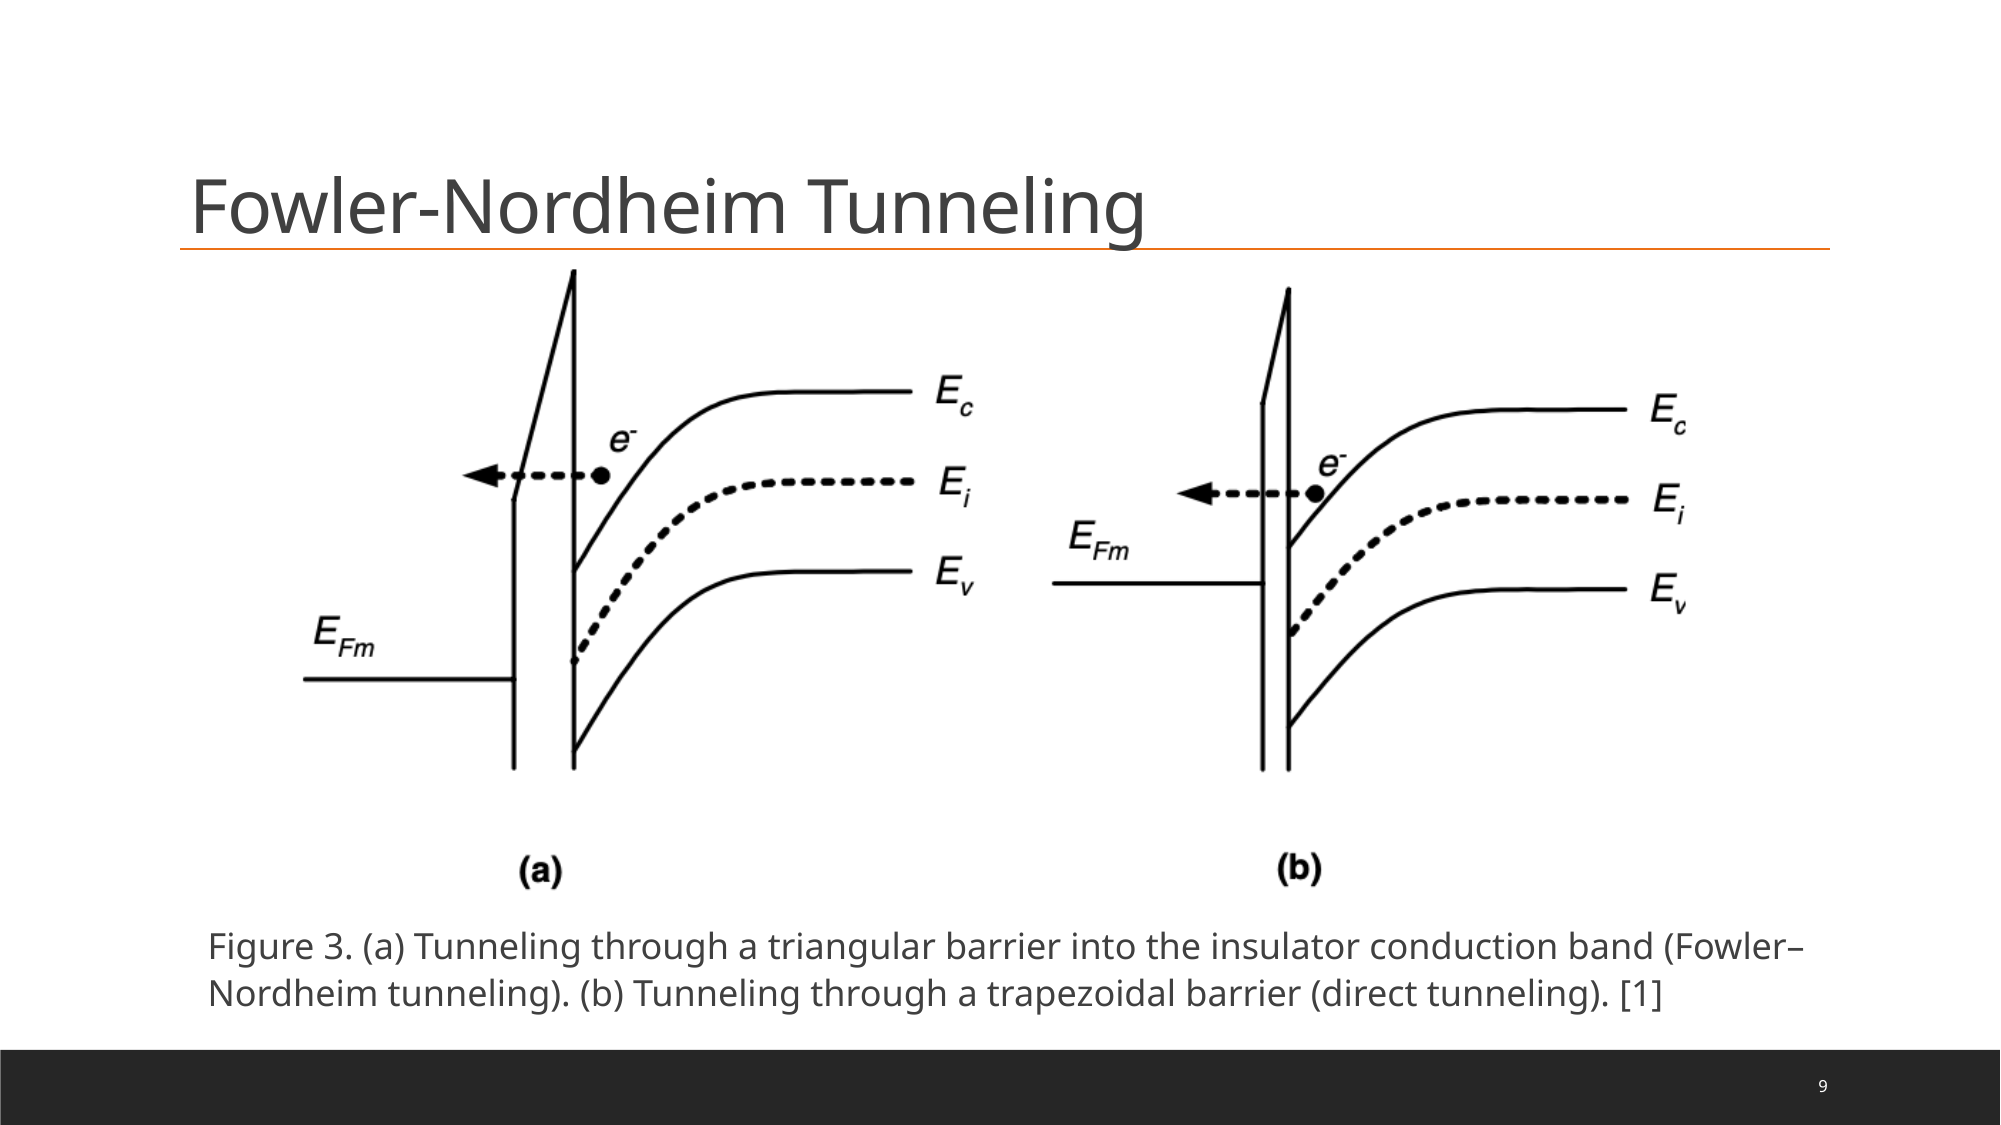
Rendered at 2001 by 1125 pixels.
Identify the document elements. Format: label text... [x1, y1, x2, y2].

text_box Fowler-Nordheim Tunneling [174, 161, 1825, 249]
text_box Figure 3. (a) Tunneling through a triangular barrier into the insulator conduction band (Fowler–Nordheim tunneling). (b) Tunneling through a trapezoidal barrier (direct tunneling). [1] [179, 911, 1830, 1036]
slide_number 9 [1803, 1057, 1932, 1118]
picture [225, 250, 1775, 912]
